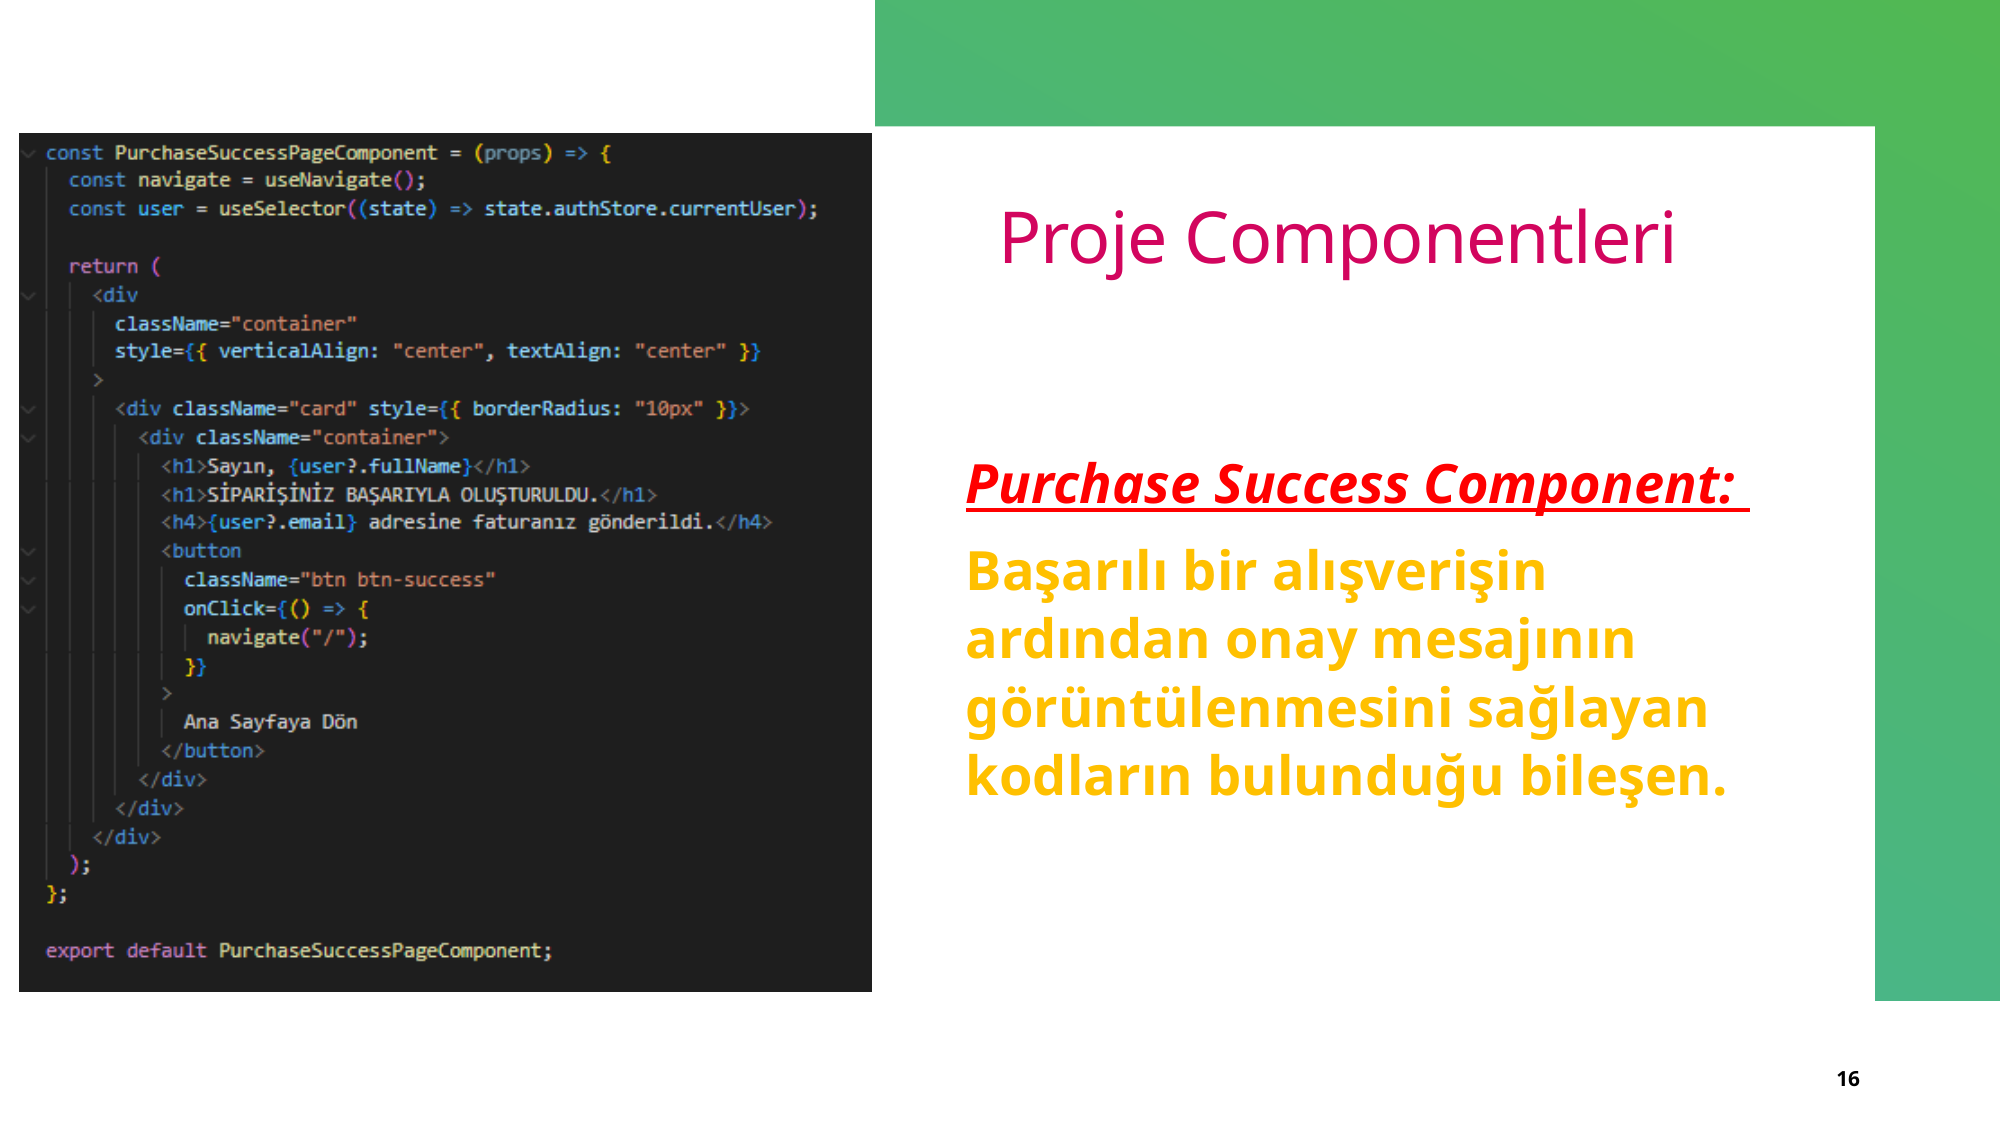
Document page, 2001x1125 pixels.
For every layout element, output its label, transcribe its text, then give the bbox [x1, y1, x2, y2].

list Purchase Success Component: Başarılı bir alışverişin ardından onay mesajının görüntülenmesini sağlayan kodların bulunduğu bileşen. [950, 438, 1804, 952]
title Proje Componentleri [983, 190, 1732, 411]
picture [19, 133, 872, 992]
slide_number 16 [1788, 1050, 1875, 1110]
